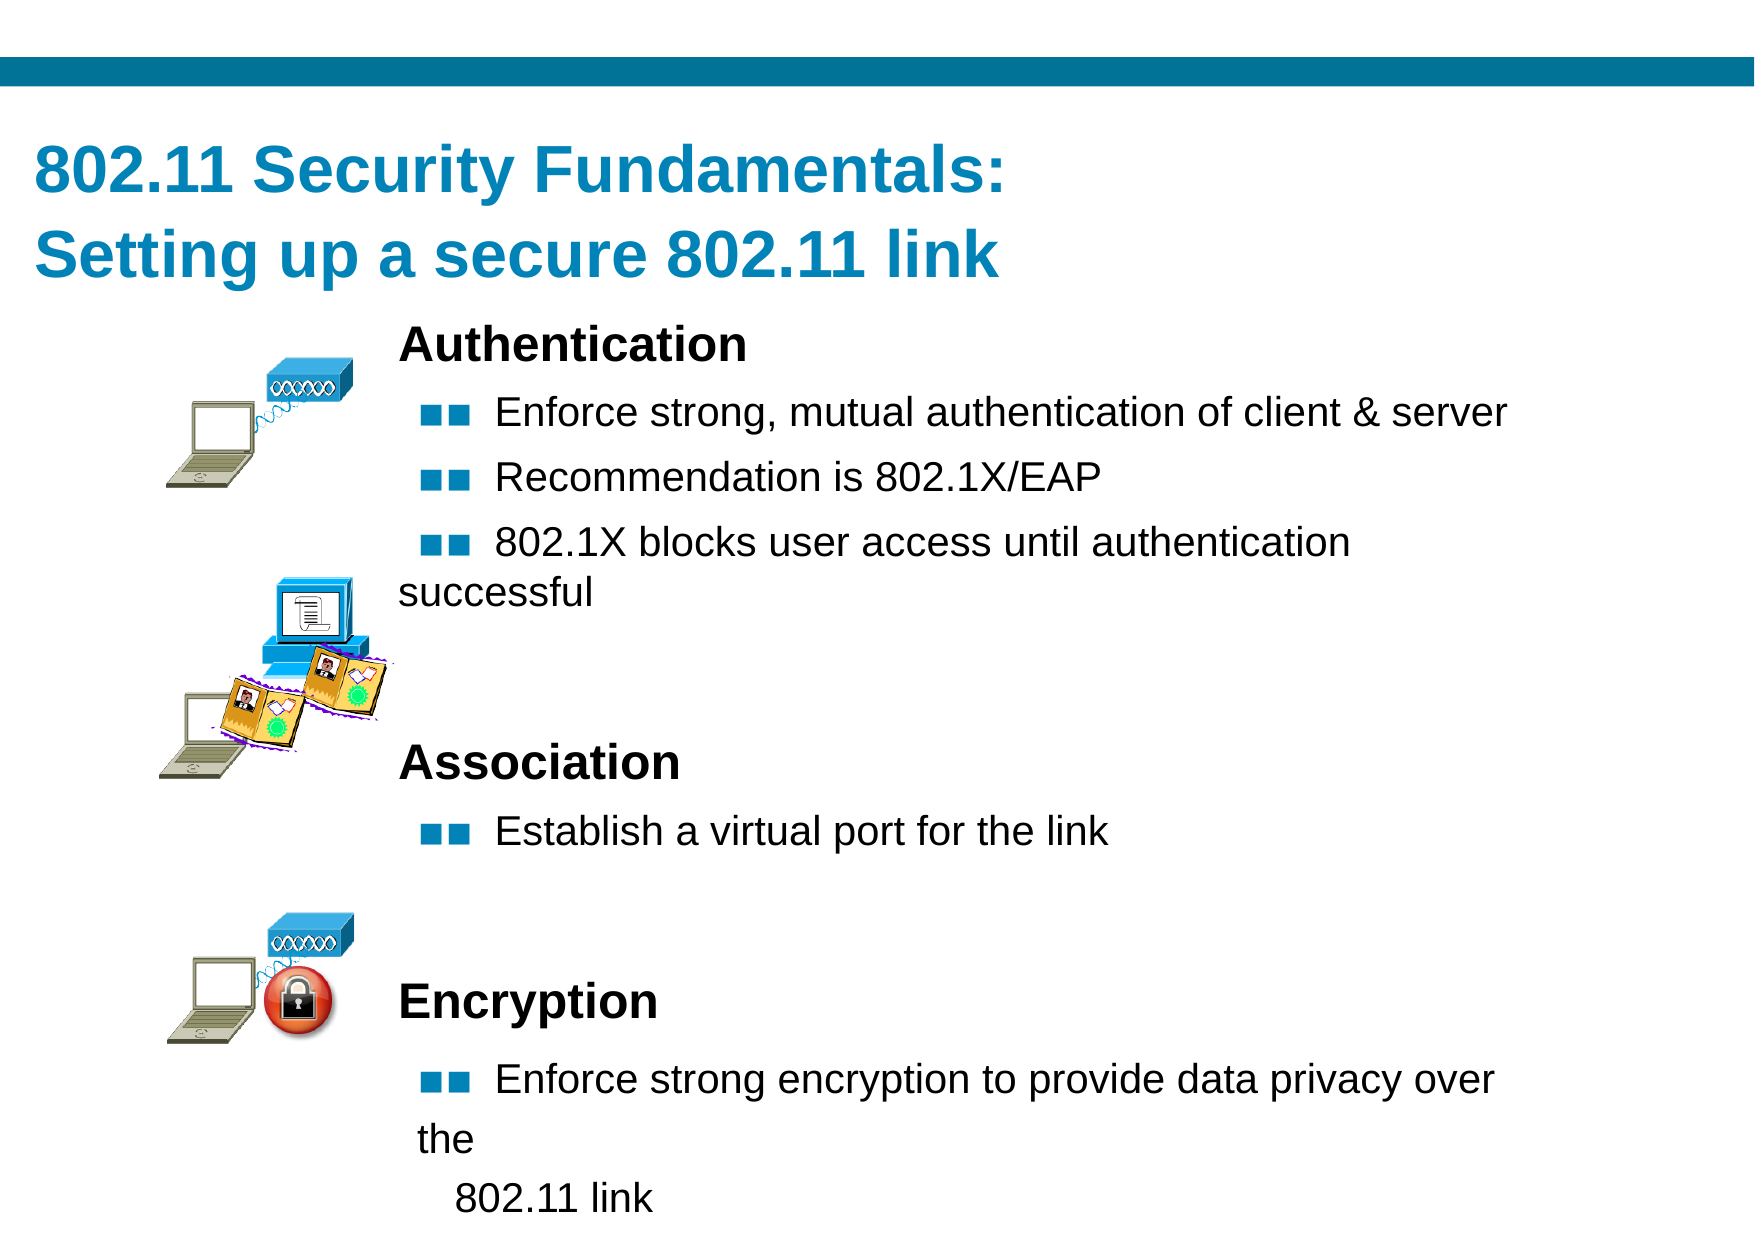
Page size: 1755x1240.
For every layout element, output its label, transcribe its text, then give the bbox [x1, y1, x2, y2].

text_box 802.11 Security Fundamentals: Setting up a secure 802.11 link [32, 121, 1015, 262]
text_box [163, 356, 354, 489]
text_box Authentication ▪▪ Enforce strong, mutual authentication of client & server ▪▪ Recommendation is 802.1X/EAP ▪▪ 802.1X blocks user access until authentication successful Association ▪▪ Establish a virtual port for the link Encryption ▪▪ Enforce strong encryption to provide data privacy over the 802.11 link – Recommendation is AES (WPA2) or TKIP (WPA) [396, 310, 1525, 1121]
text_box [0, 57, 1755, 87]
text_box [156, 576, 395, 780]
text_box [164, 911, 355, 1045]
text_box [261, 964, 339, 1042]
